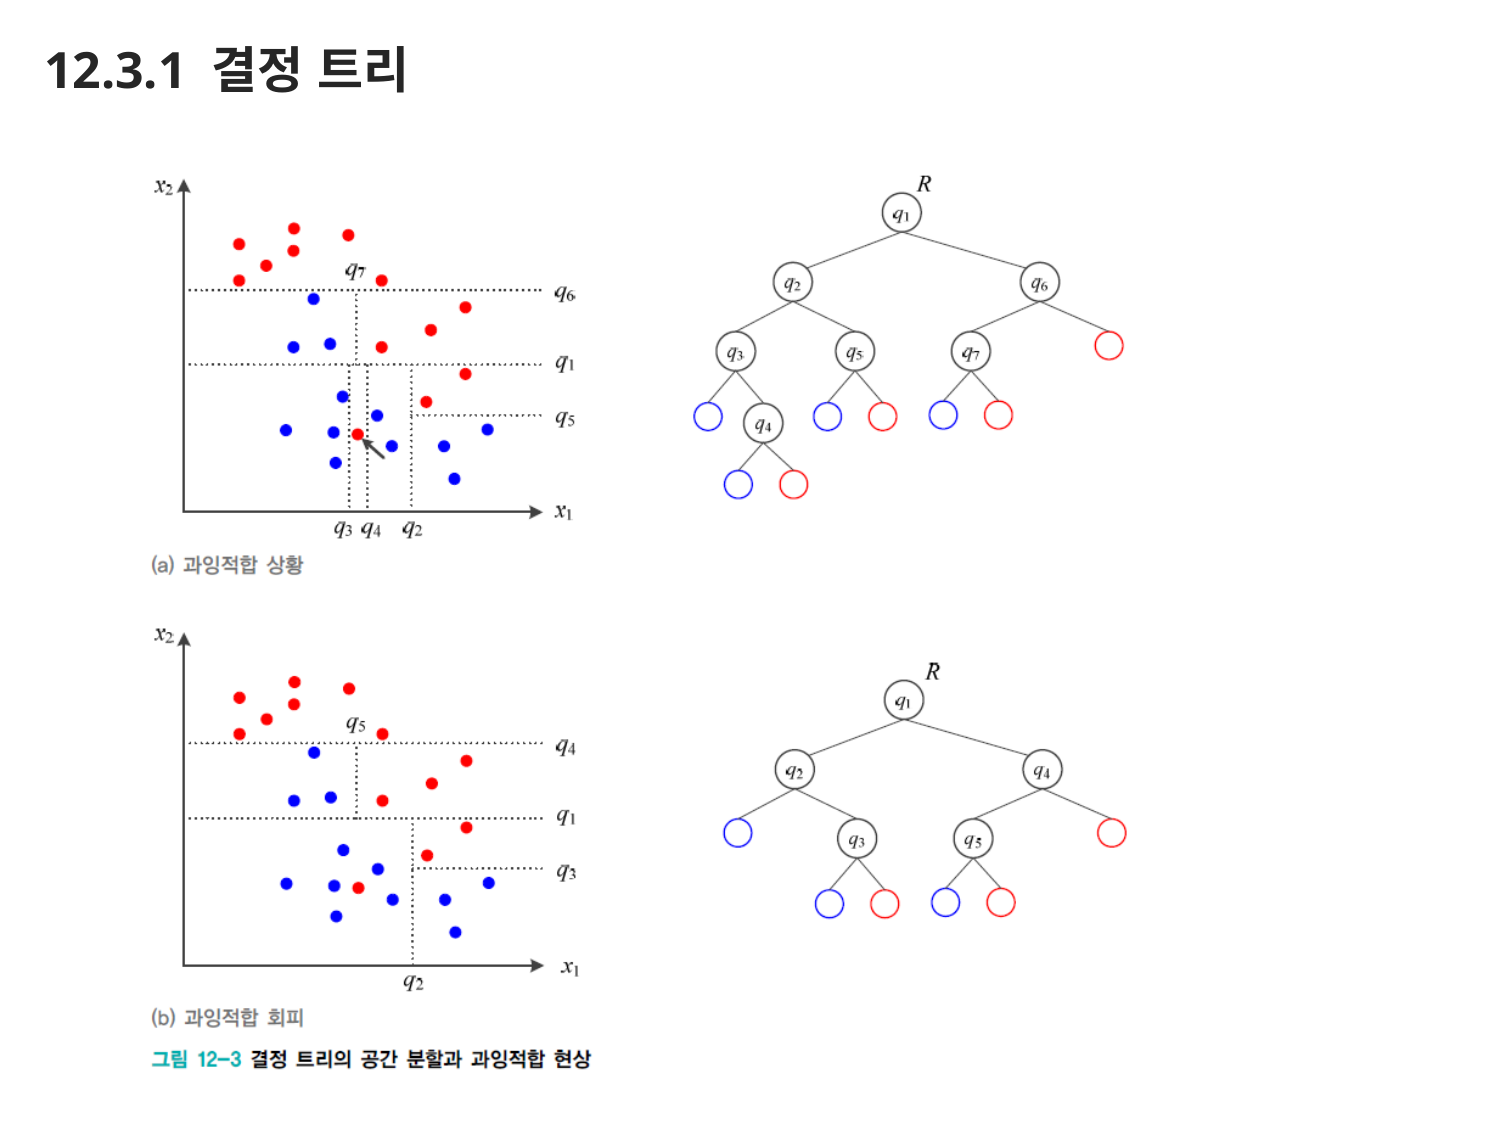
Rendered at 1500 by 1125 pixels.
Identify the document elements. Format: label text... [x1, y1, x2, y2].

picture [140, 160, 1140, 1079]
title 12.3.1 결정 트리 [29, 23, 1448, 114]
